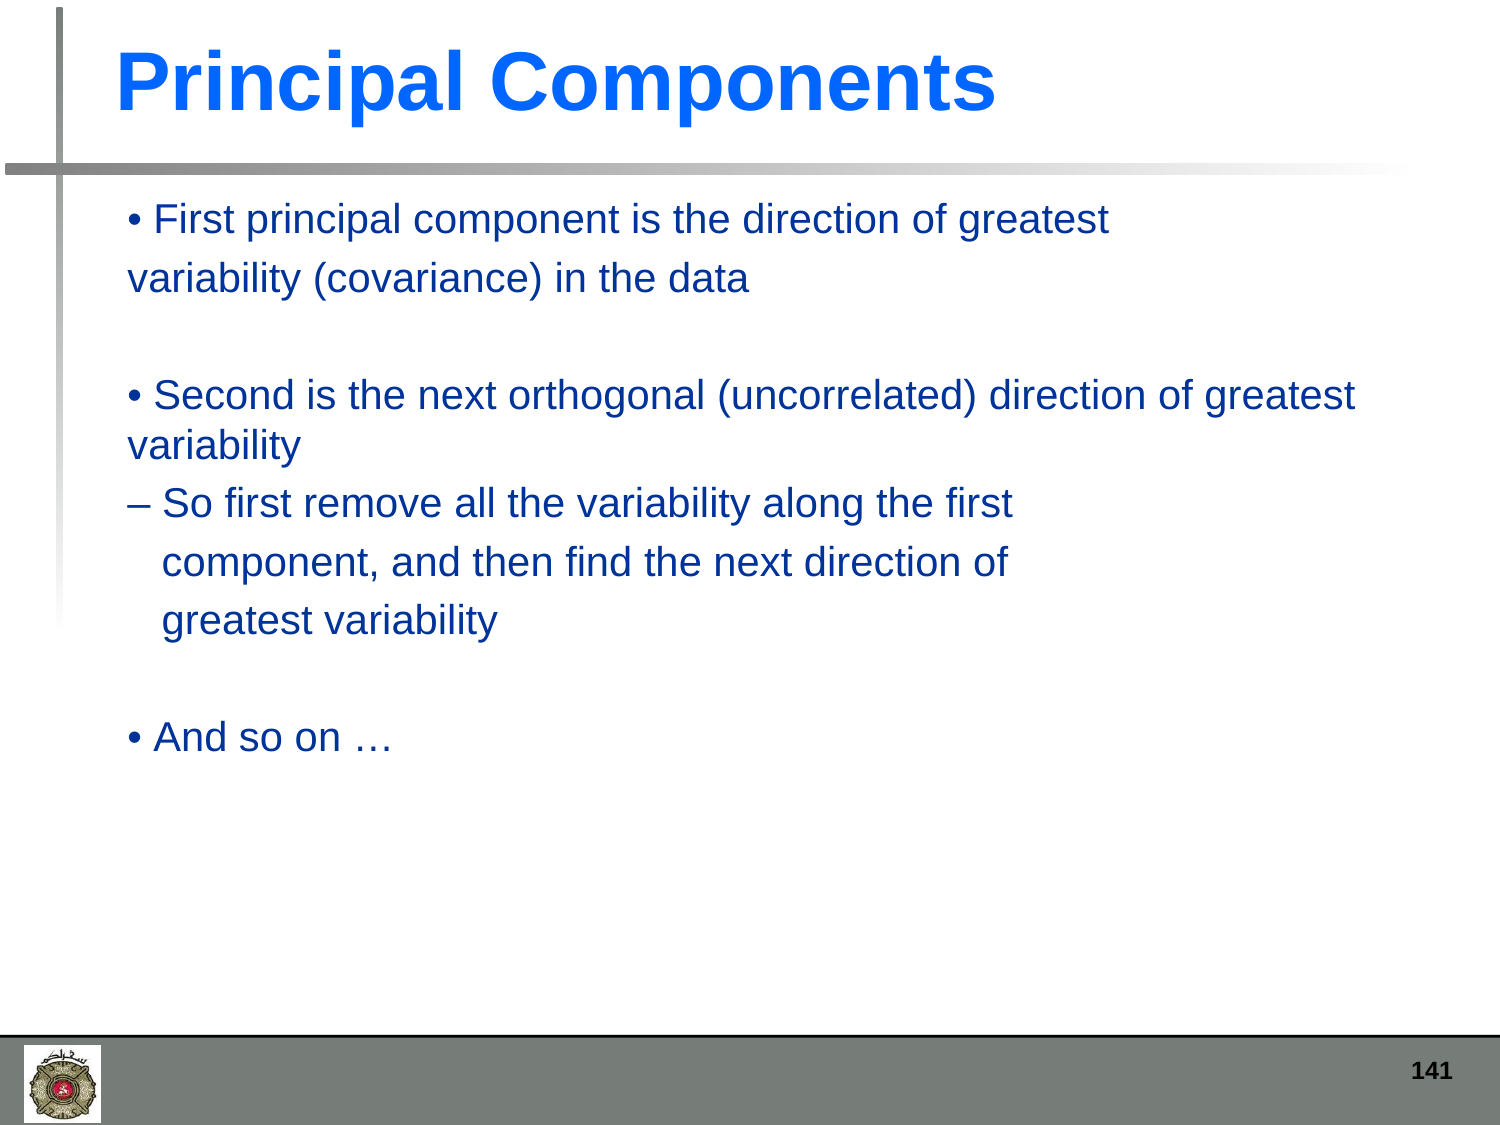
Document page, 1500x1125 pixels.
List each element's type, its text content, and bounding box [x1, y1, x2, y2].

picture [24, 1045, 101, 1123]
list • First principal component is the direction of greatest variability (covariance) in the data • Second is the next orthogonal (uncorrelated) direction of greatest variability – So first remove all the variability along the first component, and then find the next direction of greatest variability • And so on … [112, 184, 1469, 1024]
title Principal Components [100, 18, 1459, 135]
